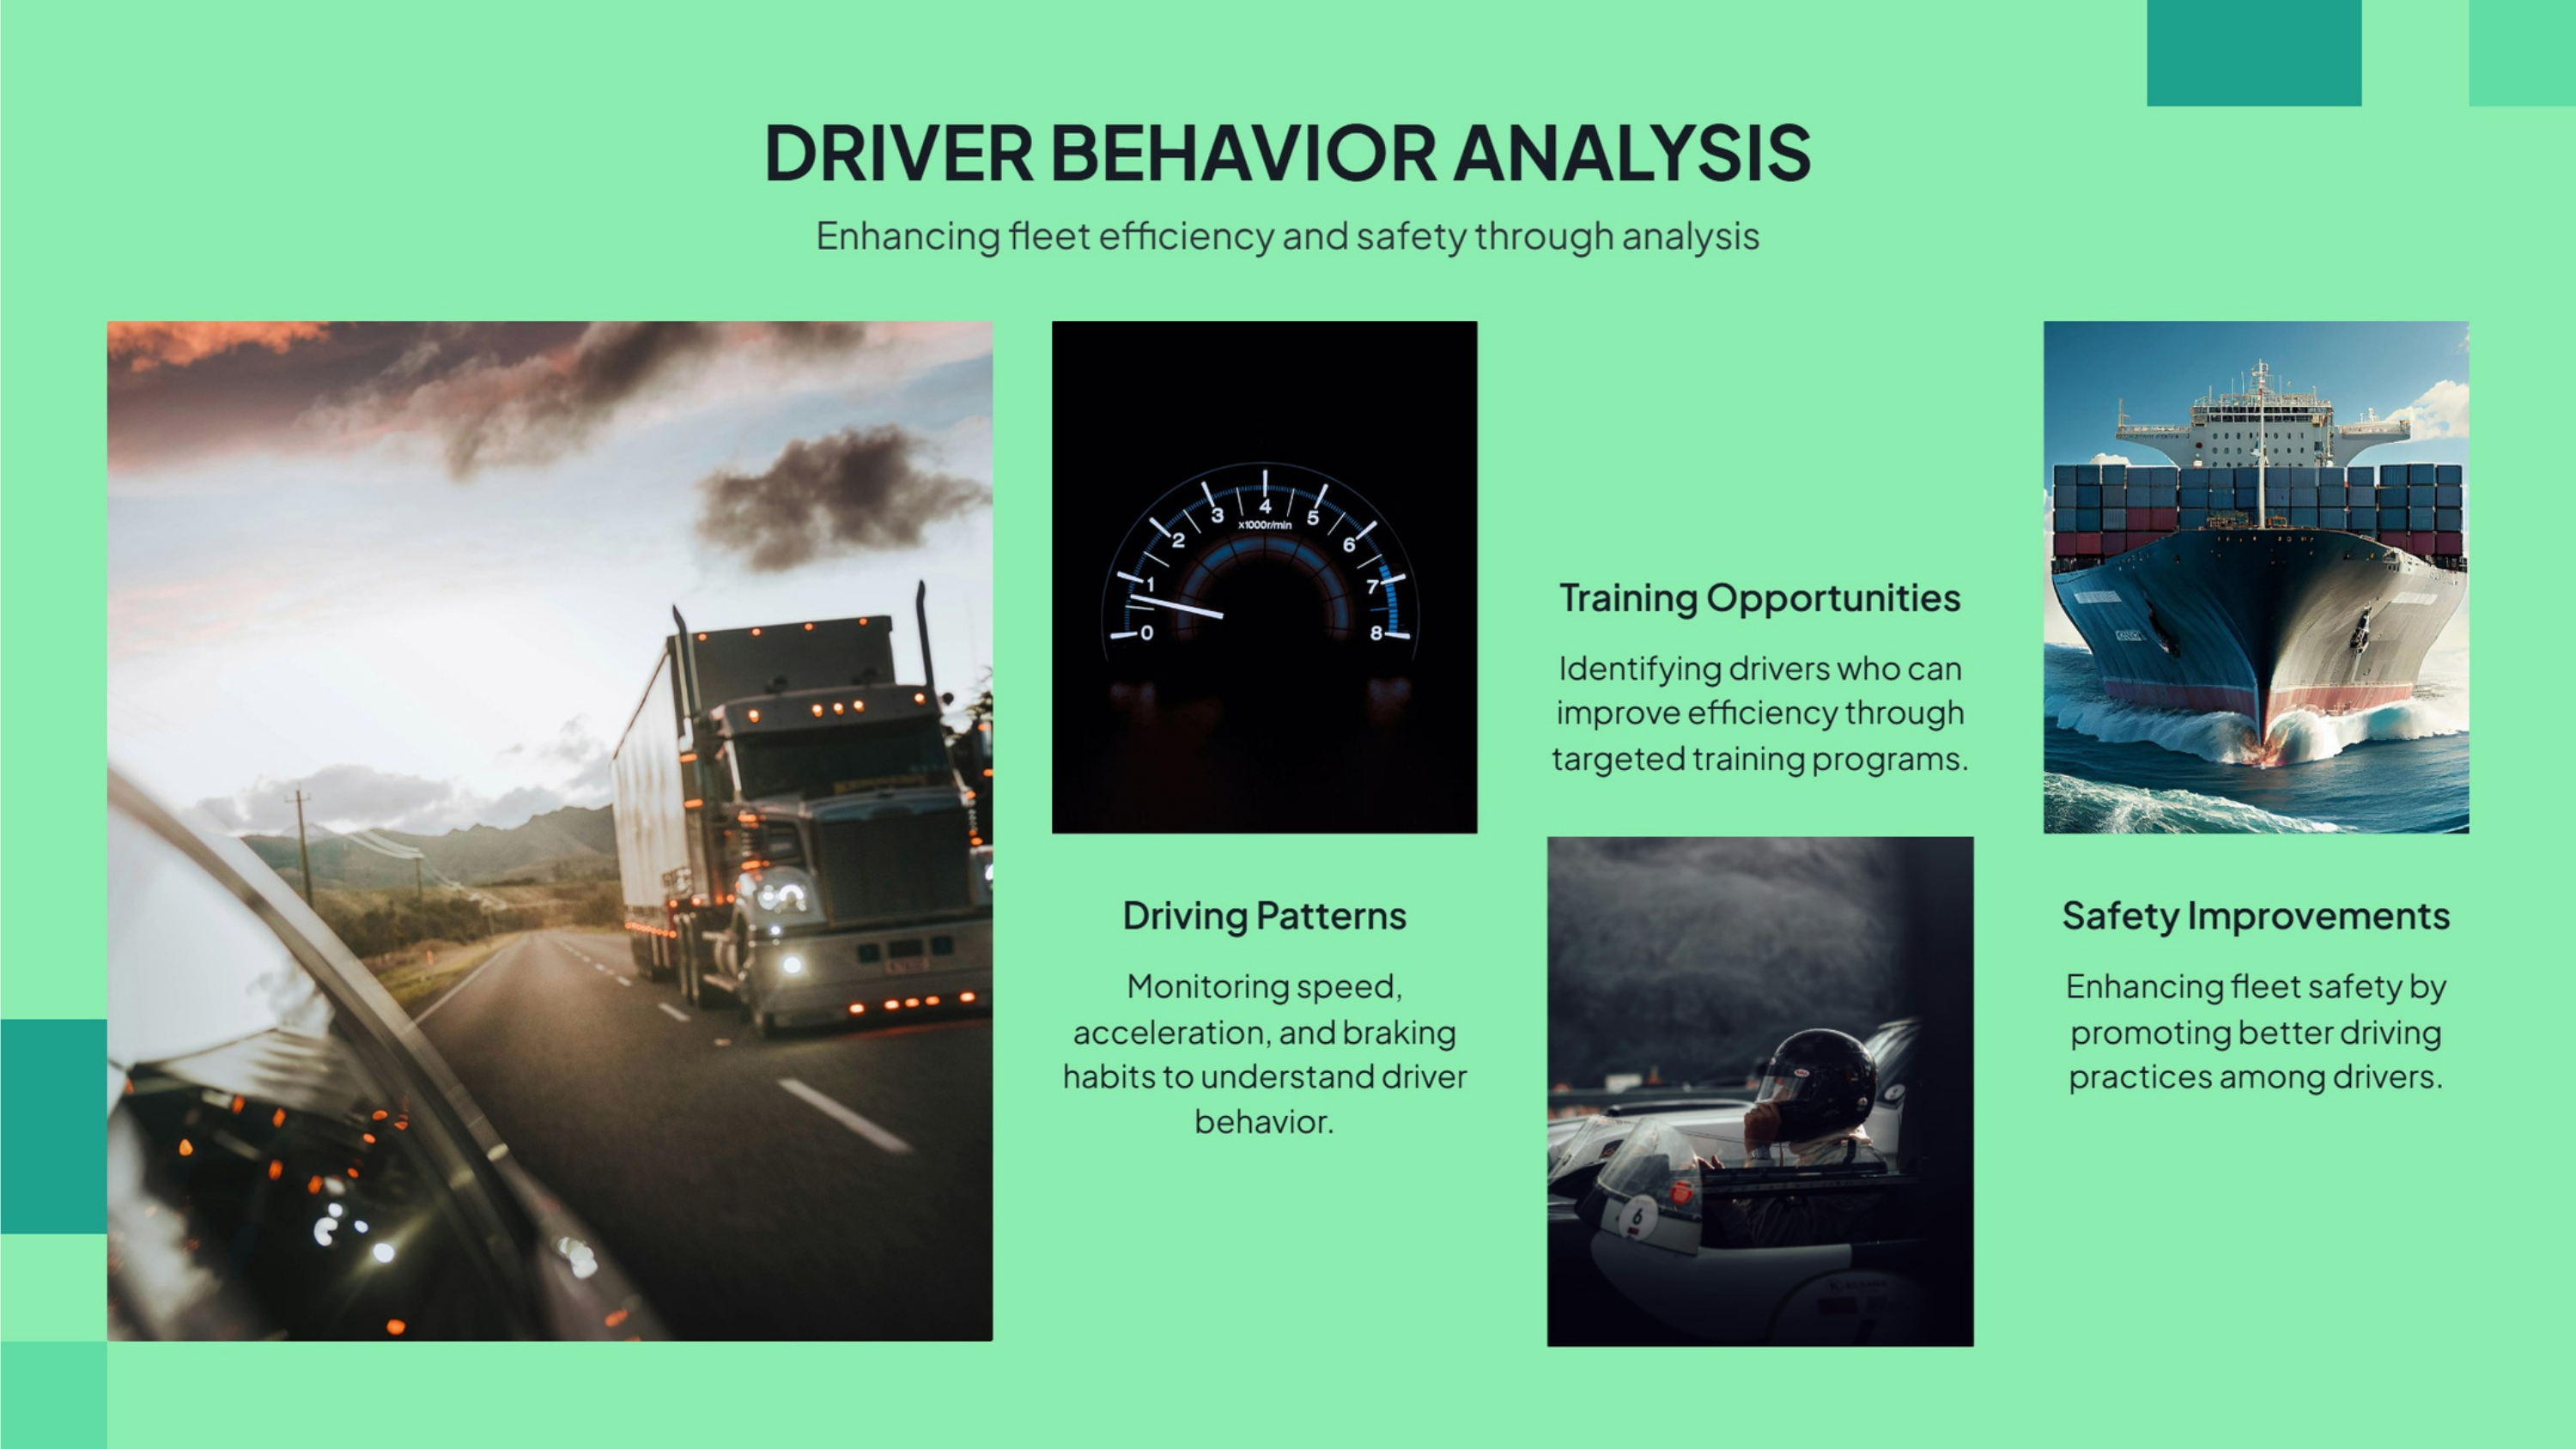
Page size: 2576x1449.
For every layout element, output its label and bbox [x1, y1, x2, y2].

text_box [0, 0, 2576, 1449]
